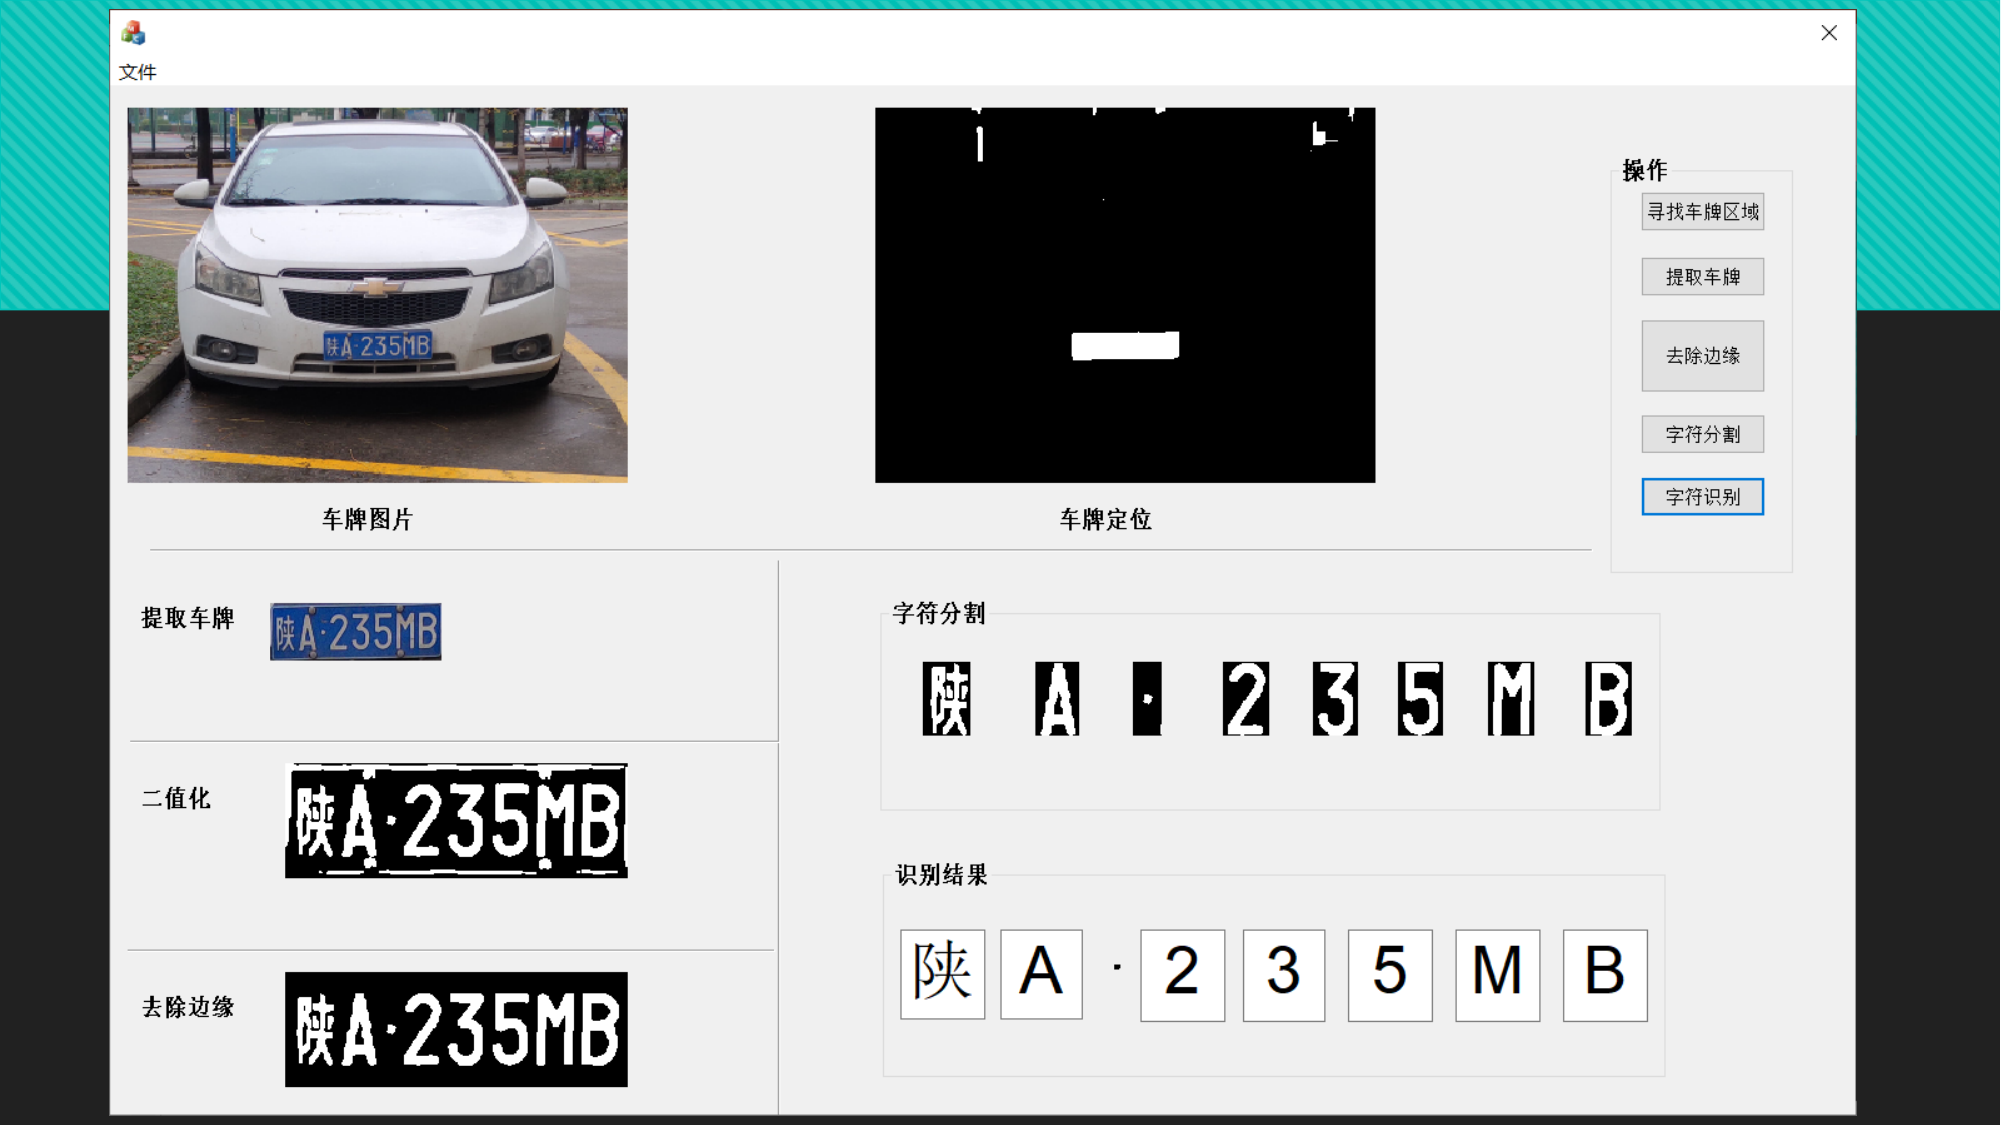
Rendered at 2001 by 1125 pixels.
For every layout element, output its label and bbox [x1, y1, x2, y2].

picture [108, 9, 1858, 1116]
